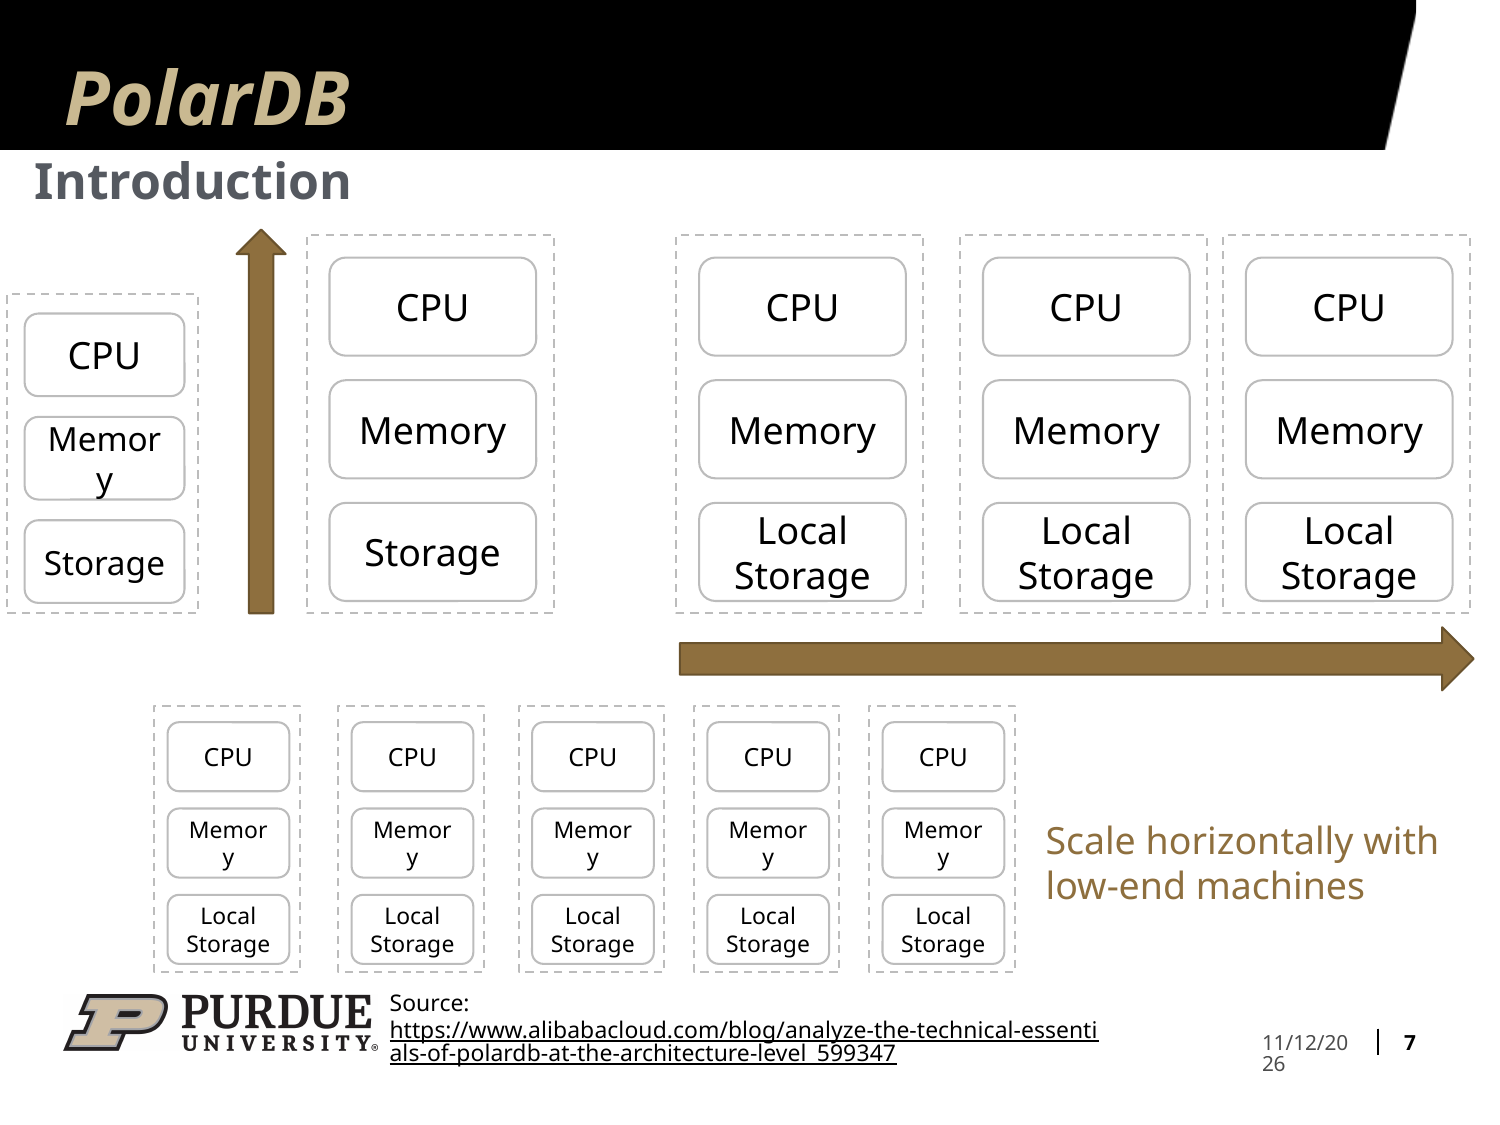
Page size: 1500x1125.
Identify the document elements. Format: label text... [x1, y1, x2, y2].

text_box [338, 706, 484, 973]
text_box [869, 706, 1015, 973]
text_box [960, 234, 1208, 614]
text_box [6, 294, 198, 614]
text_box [1223, 234, 1471, 614]
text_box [154, 706, 300, 973]
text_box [306, 234, 554, 614]
text_box Source: https://www.alibabacloud.com/blog/analyze-the-technical-essentials-of-polardb-at-the-architecture-level_599347 [374, 980, 1126, 1110]
text_box [678, 626, 1475, 692]
slide_number 7 [1380, 1013, 1441, 1074]
title PolarDB [61, 58, 1204, 148]
text_box [235, 228, 287, 615]
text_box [518, 706, 665, 973]
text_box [676, 234, 924, 614]
text_box Scale horizontally with low-end machines [1030, 809, 1481, 915]
picture [63, 994, 374, 1051]
text_box Introduction [34, 149, 555, 210]
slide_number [1247, 1017, 1375, 1071]
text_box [693, 706, 840, 973]
